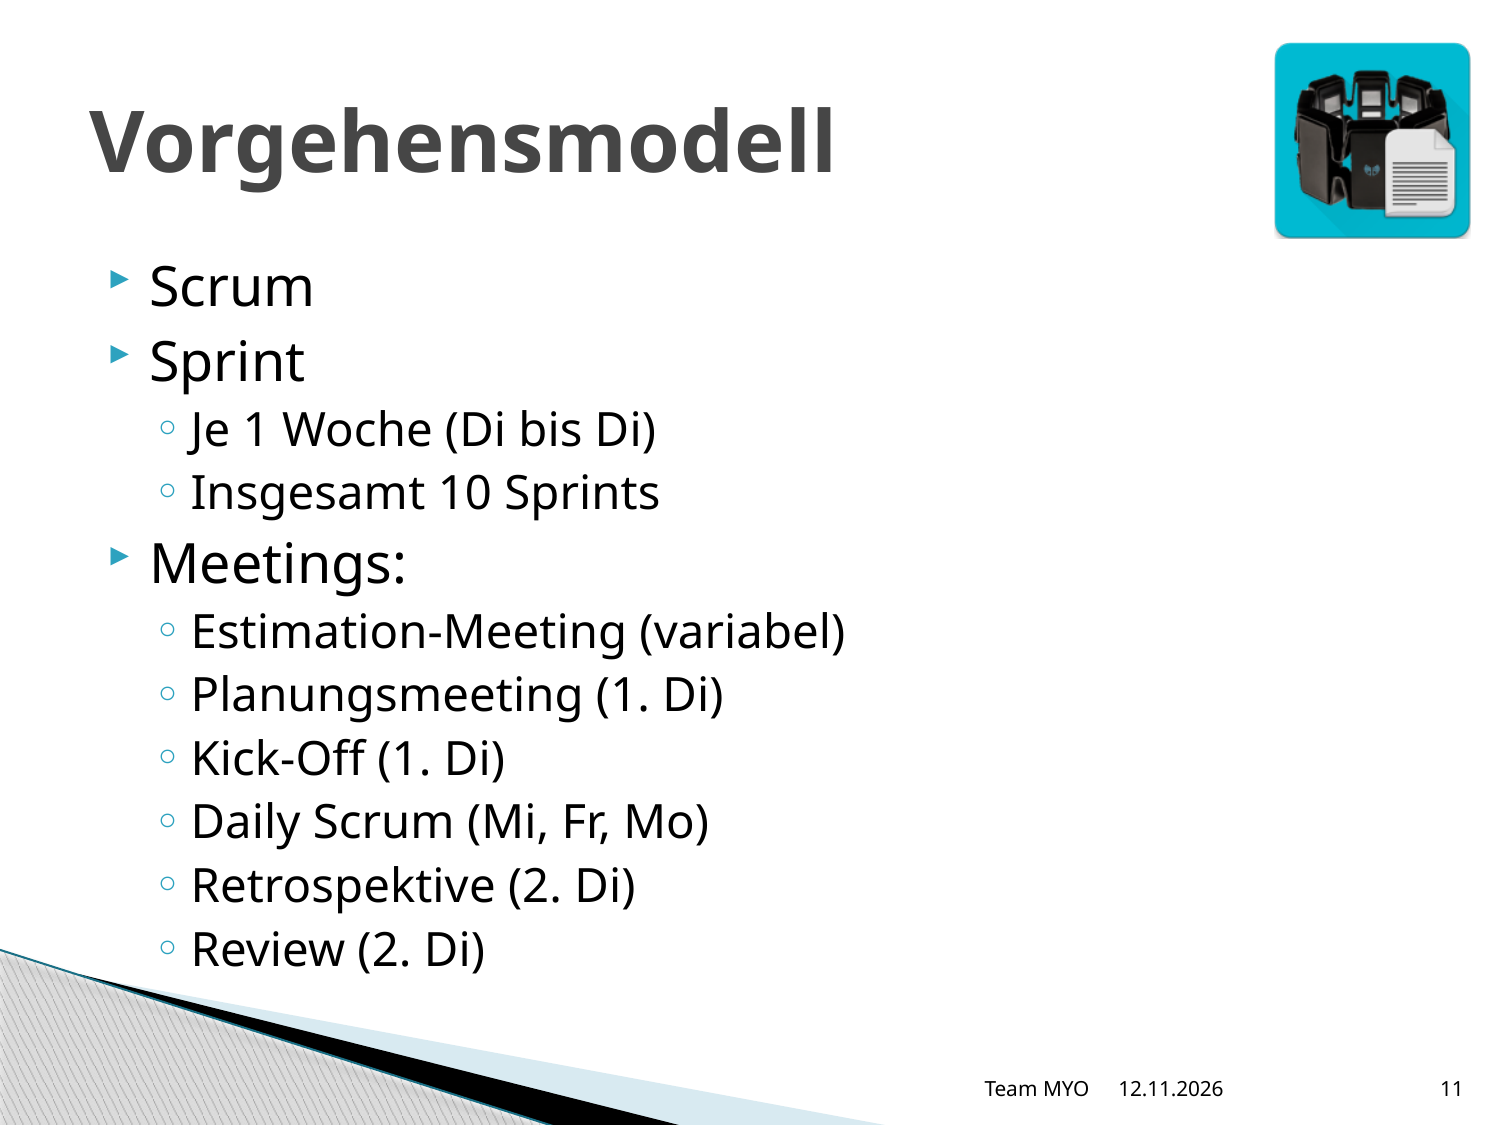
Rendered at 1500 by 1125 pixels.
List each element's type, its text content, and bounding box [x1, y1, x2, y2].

title Vorgehensmodell [75, 45, 1271, 233]
list Scrum Sprint Je 1 Woche (Di bis Di) Insgesamt 10 Sprints Meetings: Estimation-Meeting (variabel) Planungsmeeting (1. Di) Kick-Off (1. Di) Daily Scrum (Mi, Fr, Mo) Retrospektive (2. Di) Review (2. Di) [75, 243, 1425, 986]
picture [1273, 42, 1471, 240]
slide_number 11 [1418, 1051, 1479, 1112]
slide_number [1105, 1051, 1418, 1112]
footer Team MYO [718, 1051, 1105, 1112]
